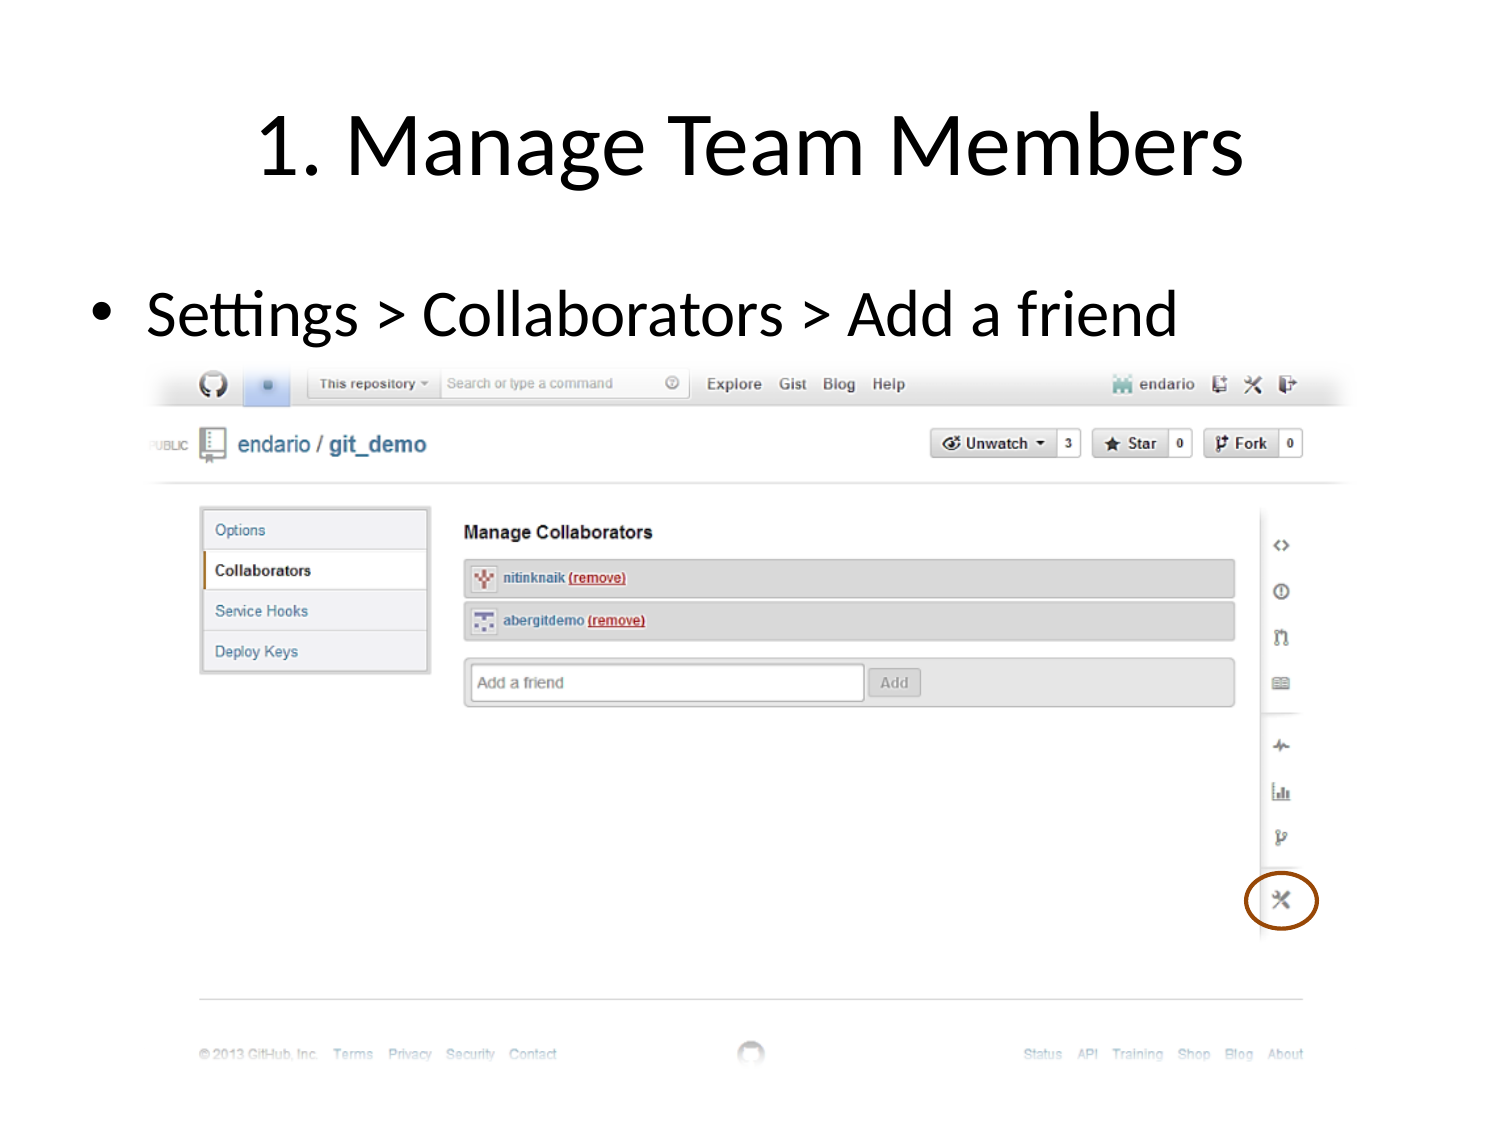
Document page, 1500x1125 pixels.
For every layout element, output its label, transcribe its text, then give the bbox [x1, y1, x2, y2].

list Settings > Collaborators > Add a friend [75, 262, 1425, 1005]
picture [143, 361, 1357, 1071]
title 1. Manage Team Members [75, 45, 1425, 233]
